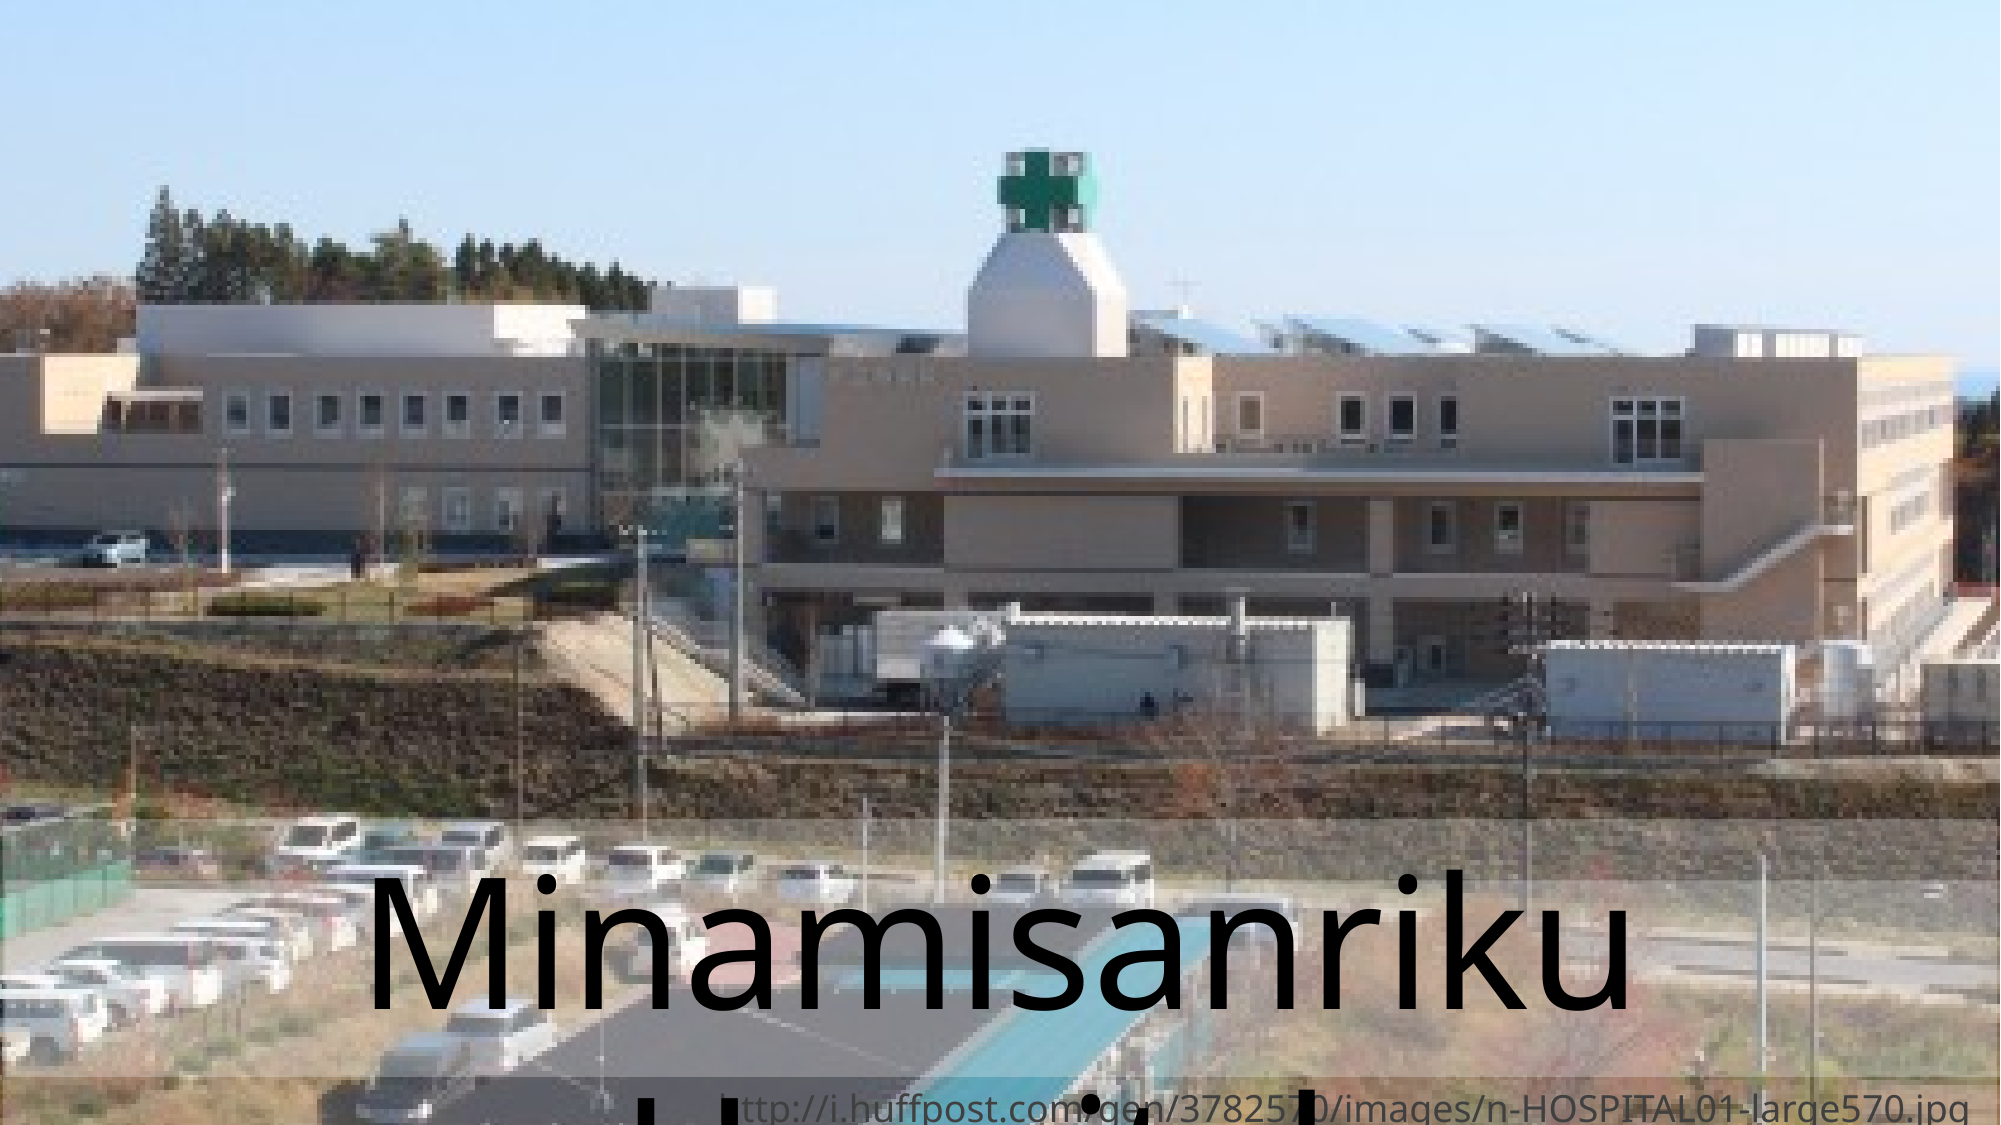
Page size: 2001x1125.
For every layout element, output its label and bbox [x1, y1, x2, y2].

list [0, 0, 2000, 1125]
text_box [2, 818, 2000, 1078]
